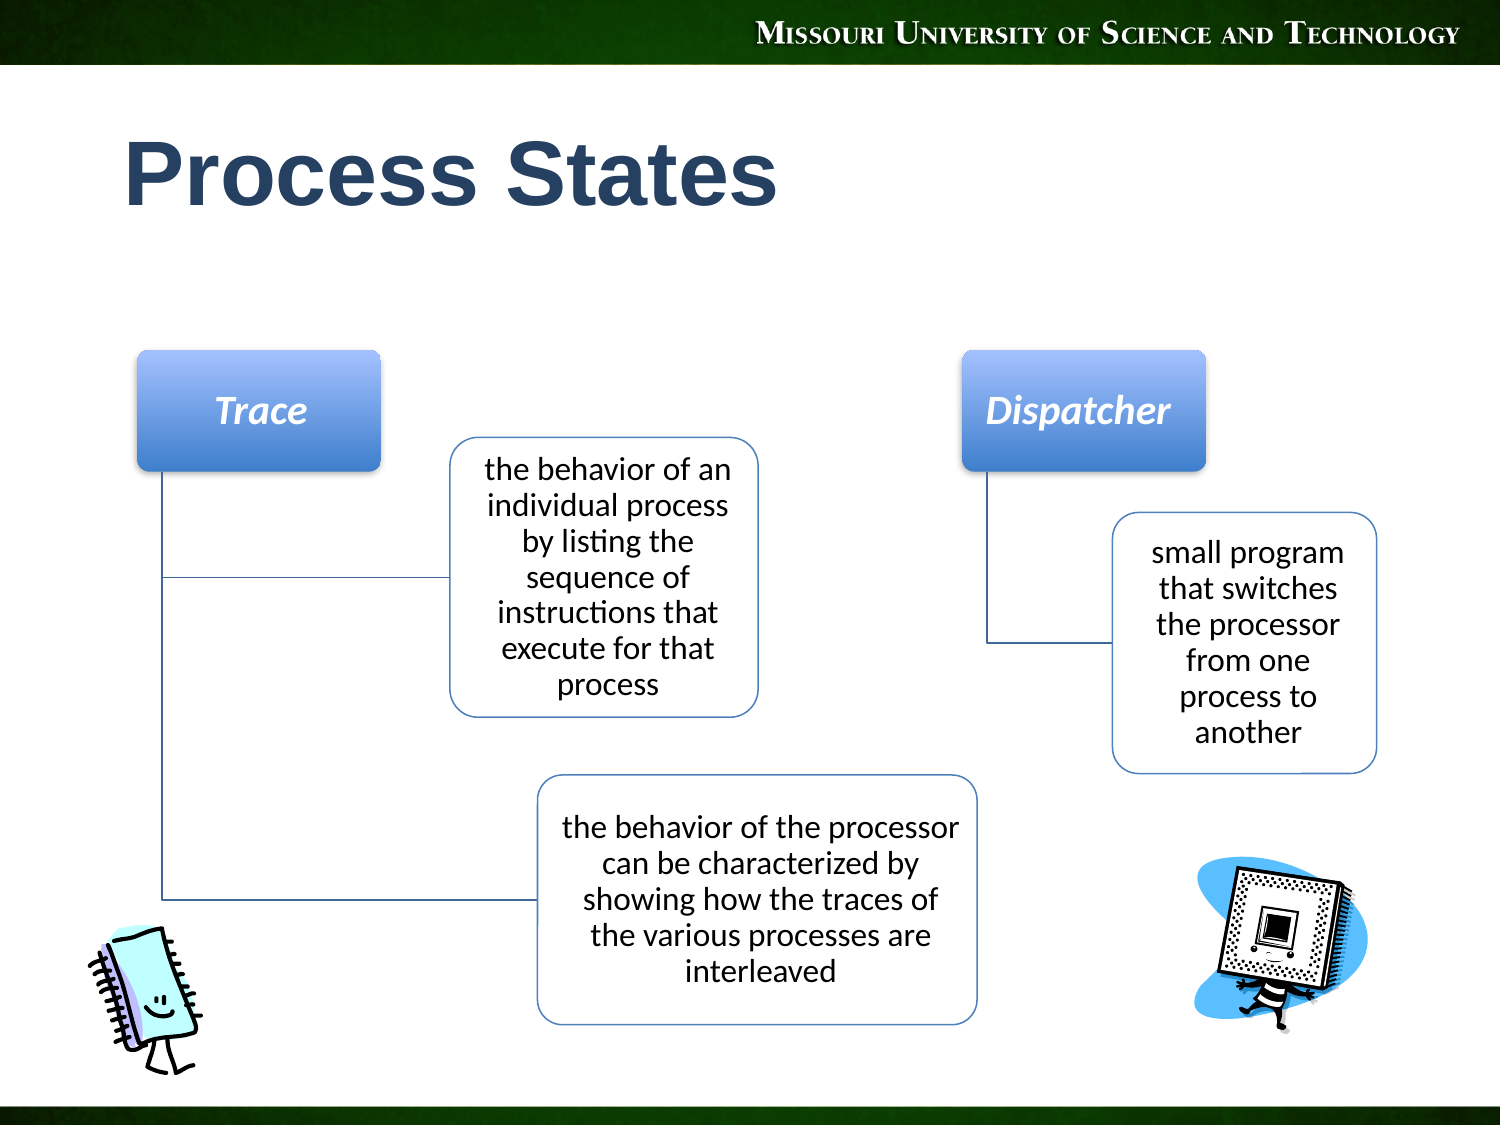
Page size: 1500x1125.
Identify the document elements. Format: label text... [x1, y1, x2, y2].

picture [0, 0, 1500, 1125]
title Process States [108, 74, 1392, 263]
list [87, 349, 1438, 1063]
